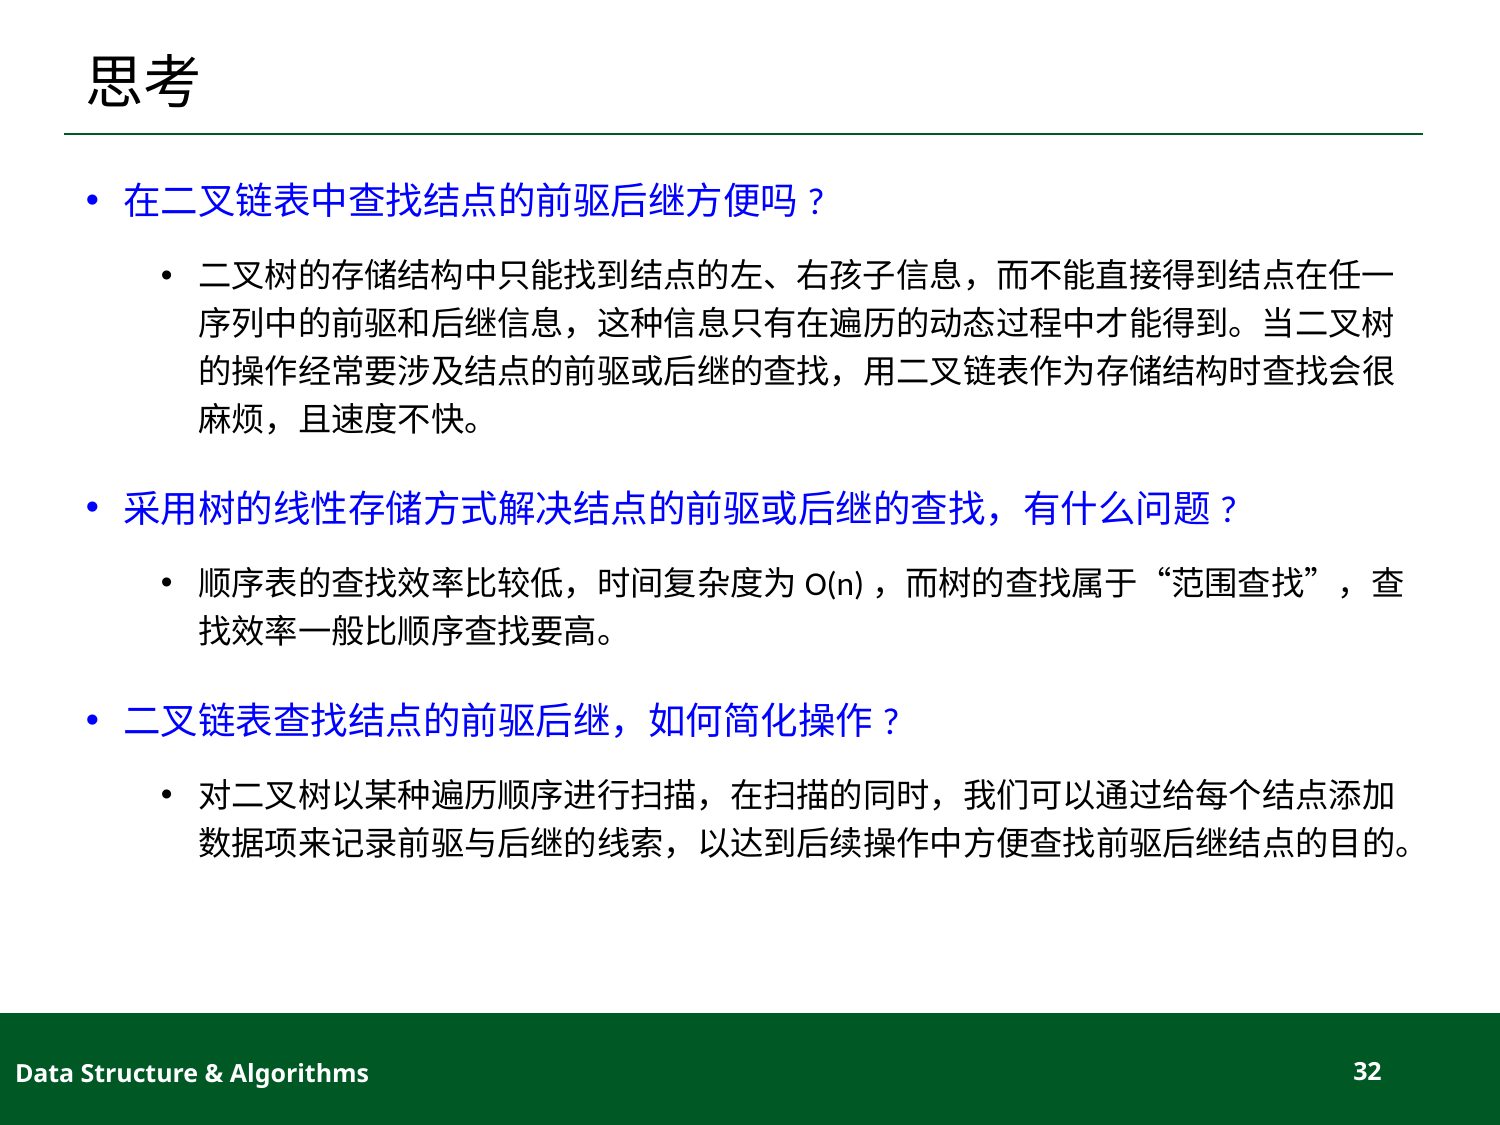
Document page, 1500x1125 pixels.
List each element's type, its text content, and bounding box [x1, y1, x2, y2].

list 在二叉链表中查找结点的前驱后继方便吗? 二叉树的存储结构中只能找到结点的左、右孩子信息，而不能直接得到结点在任一序列中的前驱和后继信息，这种信息只有在遍历的动态过程中才能得到。当二叉树的操作经常要涉及结点的前驱或后继的查找，用二叉链表作为存储结构时查找会很麻烦，且速度不快。 采用树的线性存储方式解决结点的前驱或后继的查找，有什么问题? 顺序表的查找效率比较低，时间复杂度为O(n)，而树的查找属于“范围查找”，查找效率一般比顺序查找要高。 二叉链表查找结点的前驱后继，如何简化操作? 对二叉树以某种遍历顺序进行扫描，在扫描的同时，我们可以通过给每个结点添加数据项来记录前驱与后继的线索，以达到后续操作中方便查找前驱后继结点的目的。 [70, 160, 1430, 991]
footer Data Structure & Algorithms [0, 1042, 507, 1103]
title 思考 [70, 34, 1430, 135]
slide_number 32 [1059, 1042, 1397, 1103]
